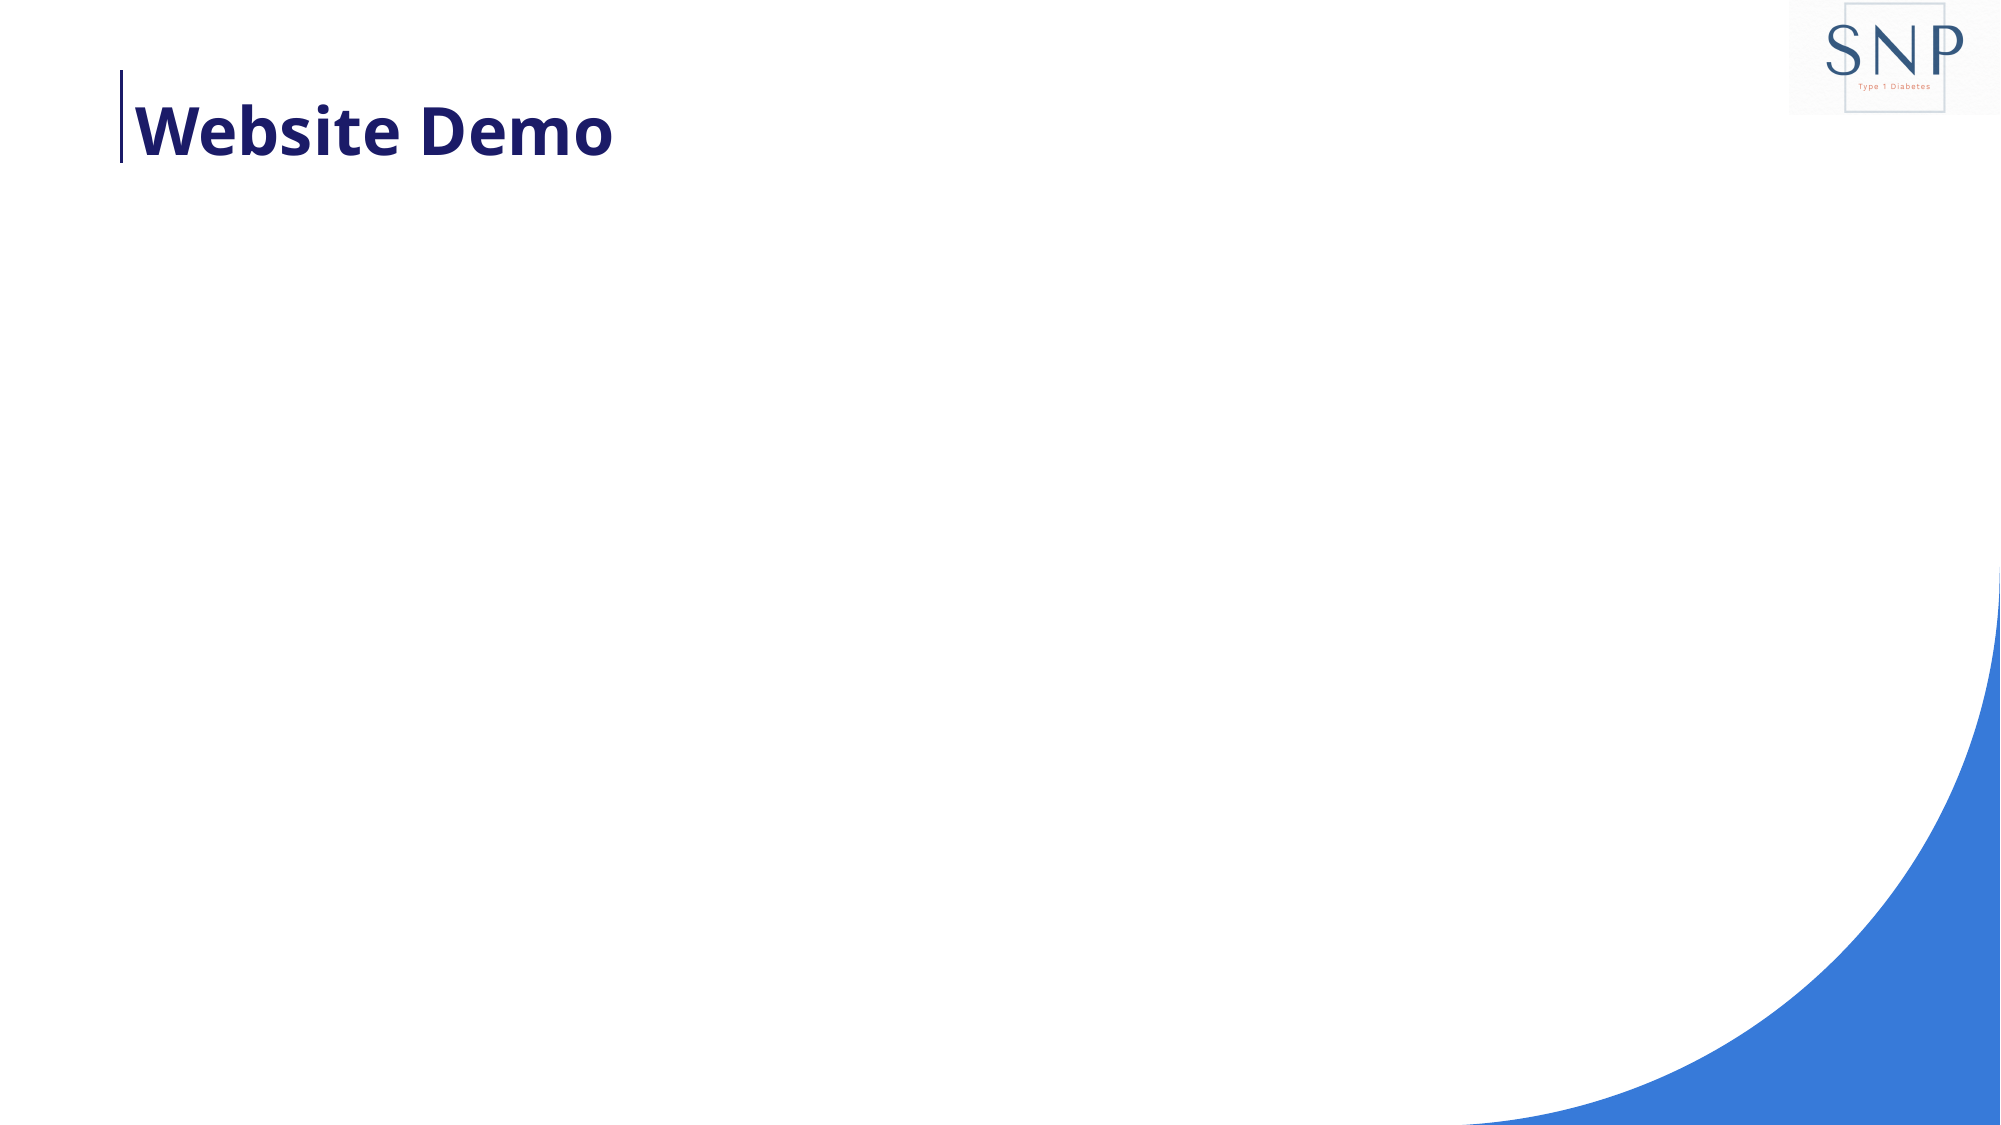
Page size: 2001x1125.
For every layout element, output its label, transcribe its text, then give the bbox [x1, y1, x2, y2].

title Website Demo [102, 62, 1716, 177]
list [1789, 0, 2000, 115]
